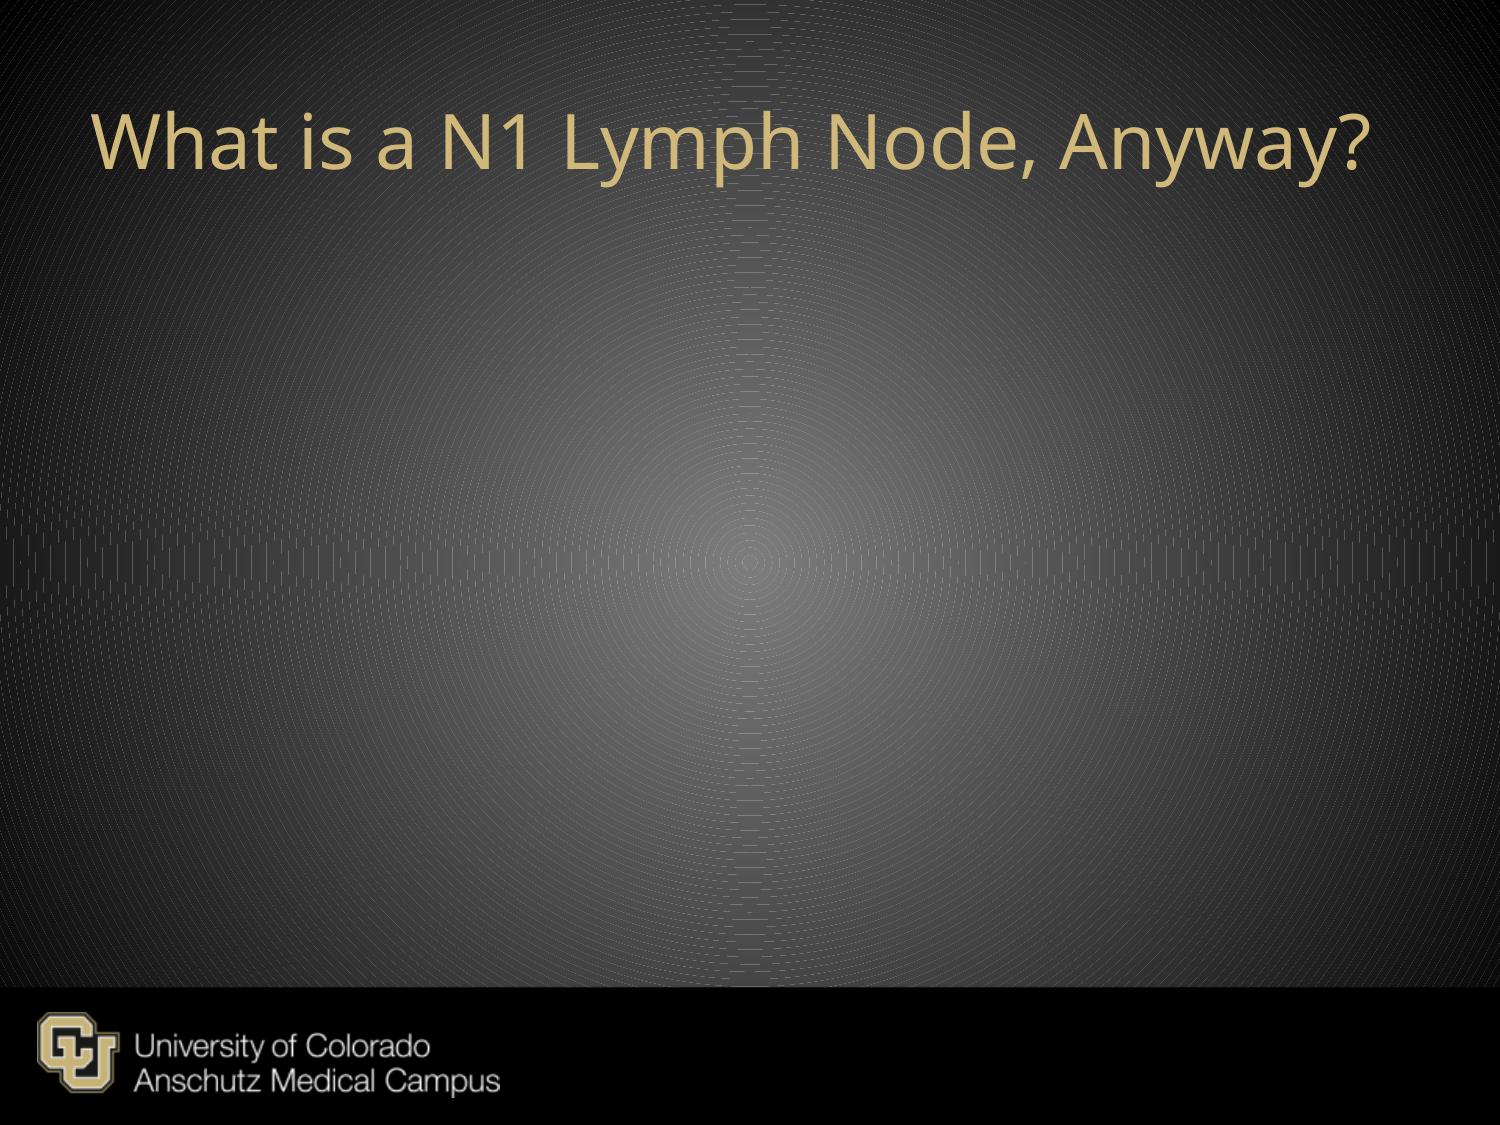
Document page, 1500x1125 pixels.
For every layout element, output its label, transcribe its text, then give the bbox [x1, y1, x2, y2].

picture [37, 1012, 500, 1098]
title What is a N1 Lymph Node, Anyway? [75, 45, 1425, 233]
